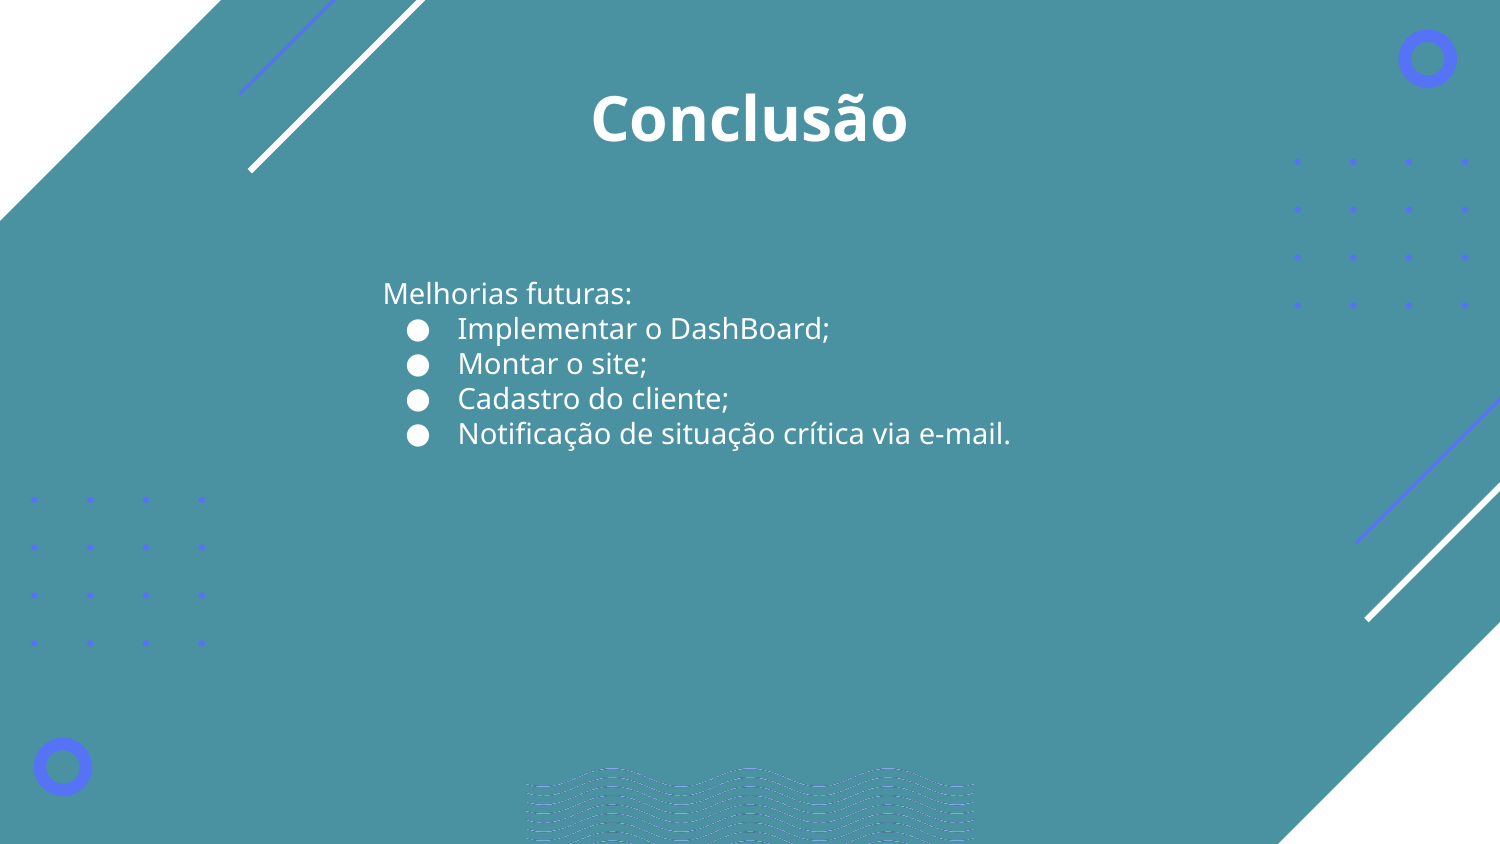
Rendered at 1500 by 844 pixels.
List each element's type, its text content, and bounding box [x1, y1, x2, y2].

text_box Melhorias futuras: Implementar o DashBoard; Montar o site; Cadastro do cliente; Notificação de situação crítica via e-mail. [367, 260, 1133, 466]
picture [526, 768, 974, 844]
text_box [808, 384, 1375, 450]
title Conclusão [118, 63, 1382, 154]
